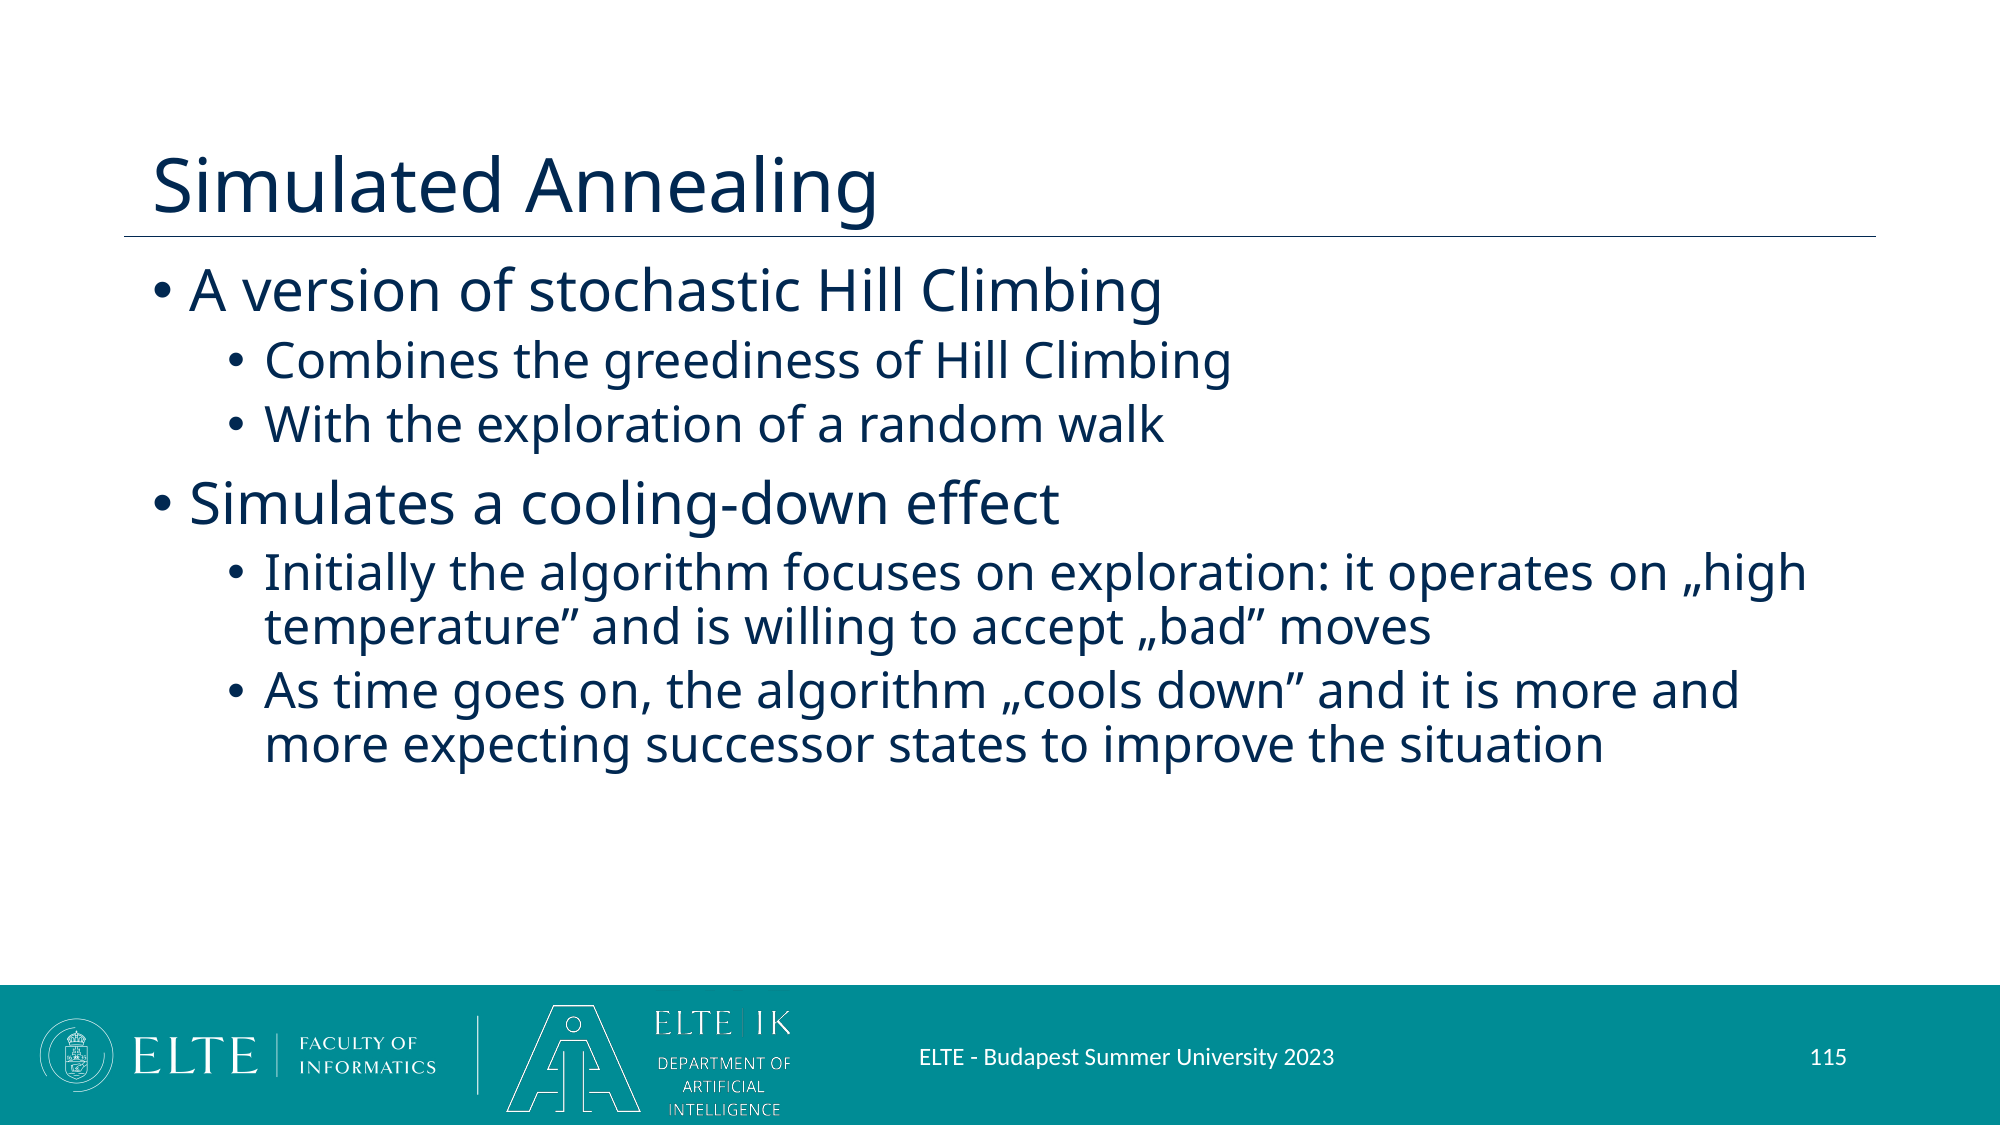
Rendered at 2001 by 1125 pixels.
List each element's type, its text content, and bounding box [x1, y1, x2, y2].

slide_number 115 [1563, 1026, 1863, 1085]
list A version of stochastic Hill Climbing Combines the greediness of Hill Climbing With the exploration of a random walk Simulates a cooling-down effect Initially the algorithm focuses on exploration: it operates on „high temperature” and is willing to accept „bad” moves As time goes on, the algorithm „cools down” and it is more and more expecting successor states to improve the situation [137, 254, 1863, 968]
footer ELTE - Budapest Summer University 2023 [790, 1025, 1465, 1085]
picture [0, 985, 2000, 1125]
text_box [504, 990, 790, 1120]
title Simulated Annealing [137, 59, 1863, 237]
